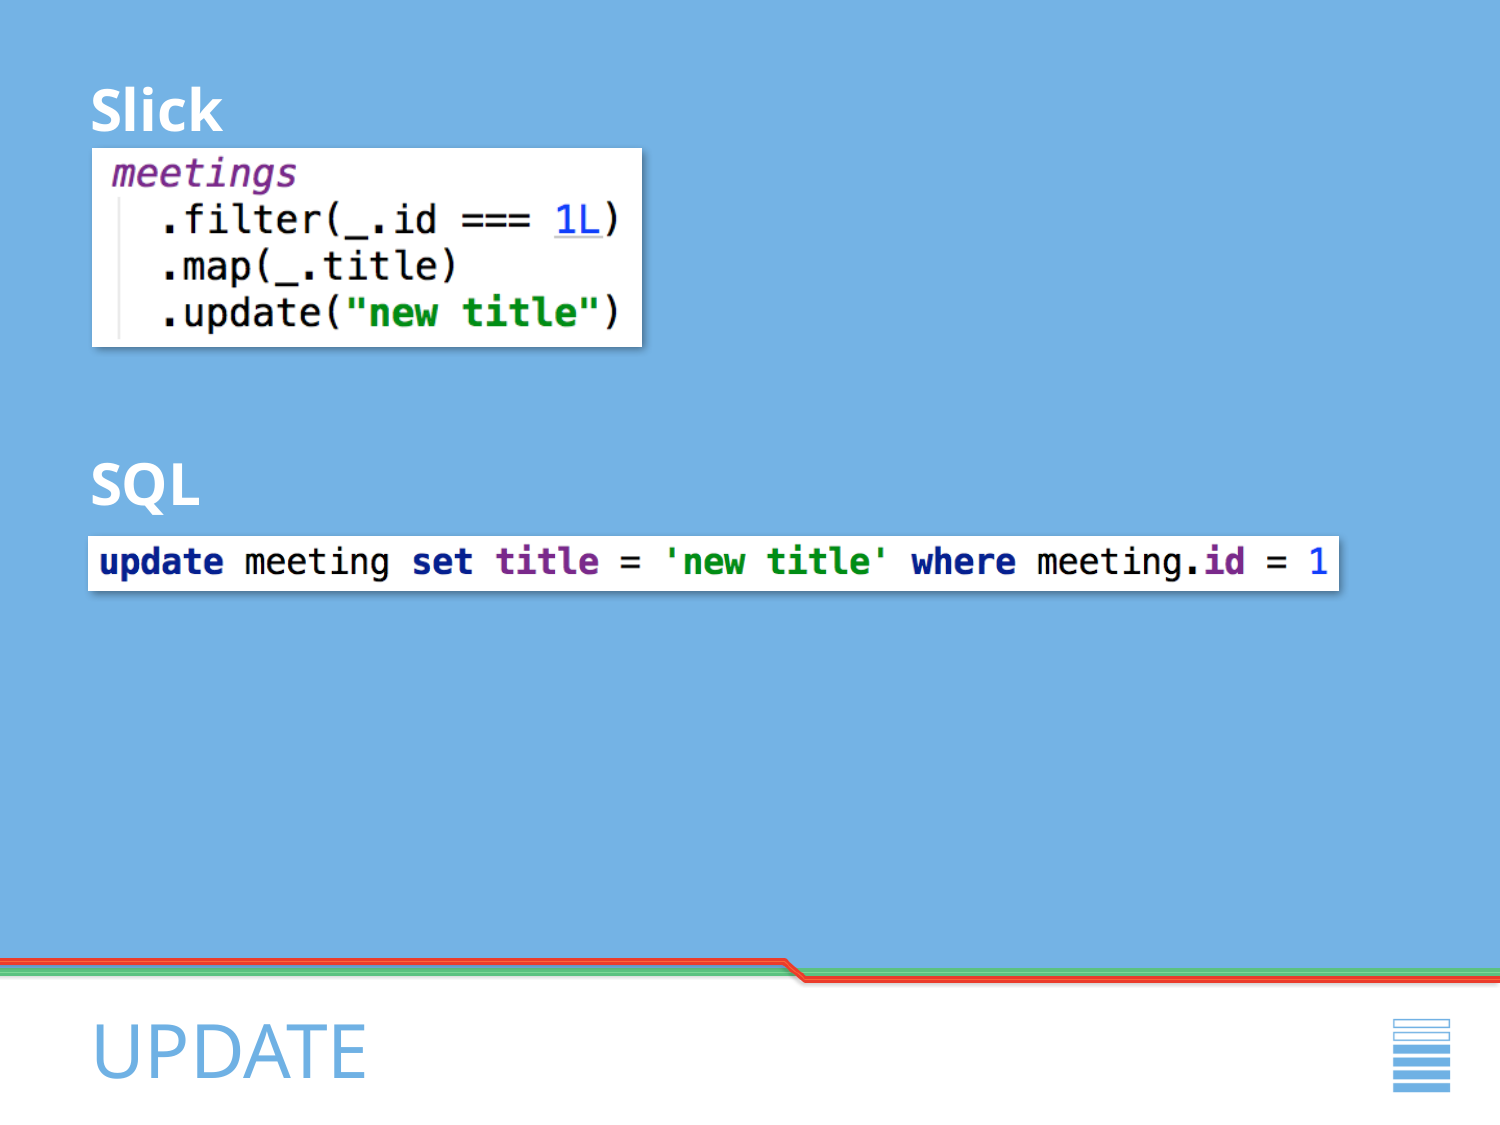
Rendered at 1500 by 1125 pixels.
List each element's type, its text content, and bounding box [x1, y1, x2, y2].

picture [0, 0, 1500, 1125]
list Slick SQL [75, 66, 1425, 938]
title UPDATE [75, 954, 1375, 1125]
